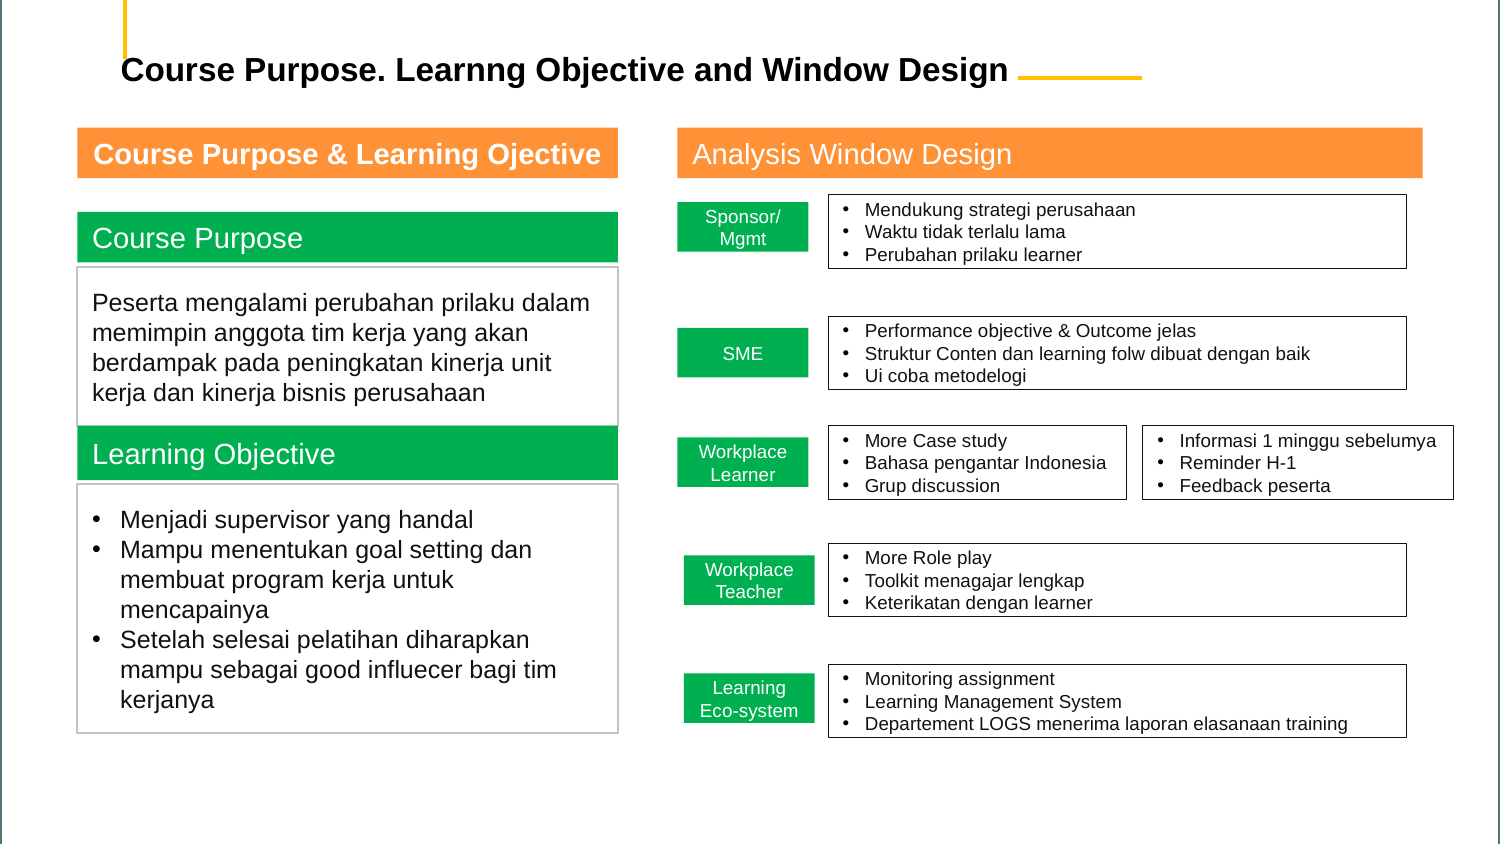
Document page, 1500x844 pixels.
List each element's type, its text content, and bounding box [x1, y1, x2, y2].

text_box Performance objective & Outcome jelas Struktur Conten dan learning folw dibuat dengan baik Ui coba metodelogi [826, 314, 1408, 392]
text_box Course Purpose. Learnng Objective and Window Design [105, 40, 1046, 96]
text_box Analysis Window Design [675, 126, 1425, 180]
text_box Learning Eco-system [682, 671, 817, 725]
text_box Course Purpose & Learning Ojective [75, 126, 620, 180]
text_box [0, 0, 1500, 844]
text_box More Role play Toolkit menagajar lengkap Keterikatan dengan learner [826, 541, 1408, 619]
text_box Informasi 1 minggu sebelumya Reminder H-1 Feedback peserta [1141, 423, 1455, 501]
text_box Learning Objective [75, 424, 620, 481]
text_box Course Purpose [75, 210, 620, 264]
text_box More Case study Bahasa pengantar Indonesia Grup discussion [826, 423, 1128, 501]
text_box Monitoring assignment Learning Management System Departement LOGS menerima laporan elasanaan training [826, 662, 1408, 740]
text_box Peserta mengalami perubahan prilaku dalam memimpin anggota tim kerja yang akan berdampak pada peningkatan kinerja unit kerja dan kinerja bisnis perusahaan [75, 265, 620, 424]
text_box Mendukung strategi perusahaan Waktu tidak terlalu lama Perubahan prilaku learner [826, 193, 1408, 270]
text_box Workplace Learner [675, 435, 810, 489]
text_box Workplace Teacher [682, 553, 817, 607]
text_box Menjadi supervisor yang handal Mampu menentukan goal setting dan membuat program kerja untuk mencapainya Setelah selesai pelatihan diharapkan mampu sebagai good influecer bagi tim kerjanya [75, 481, 620, 736]
text_box Sponsor/ Mgmt [675, 200, 810, 254]
text_box SME [675, 326, 810, 379]
